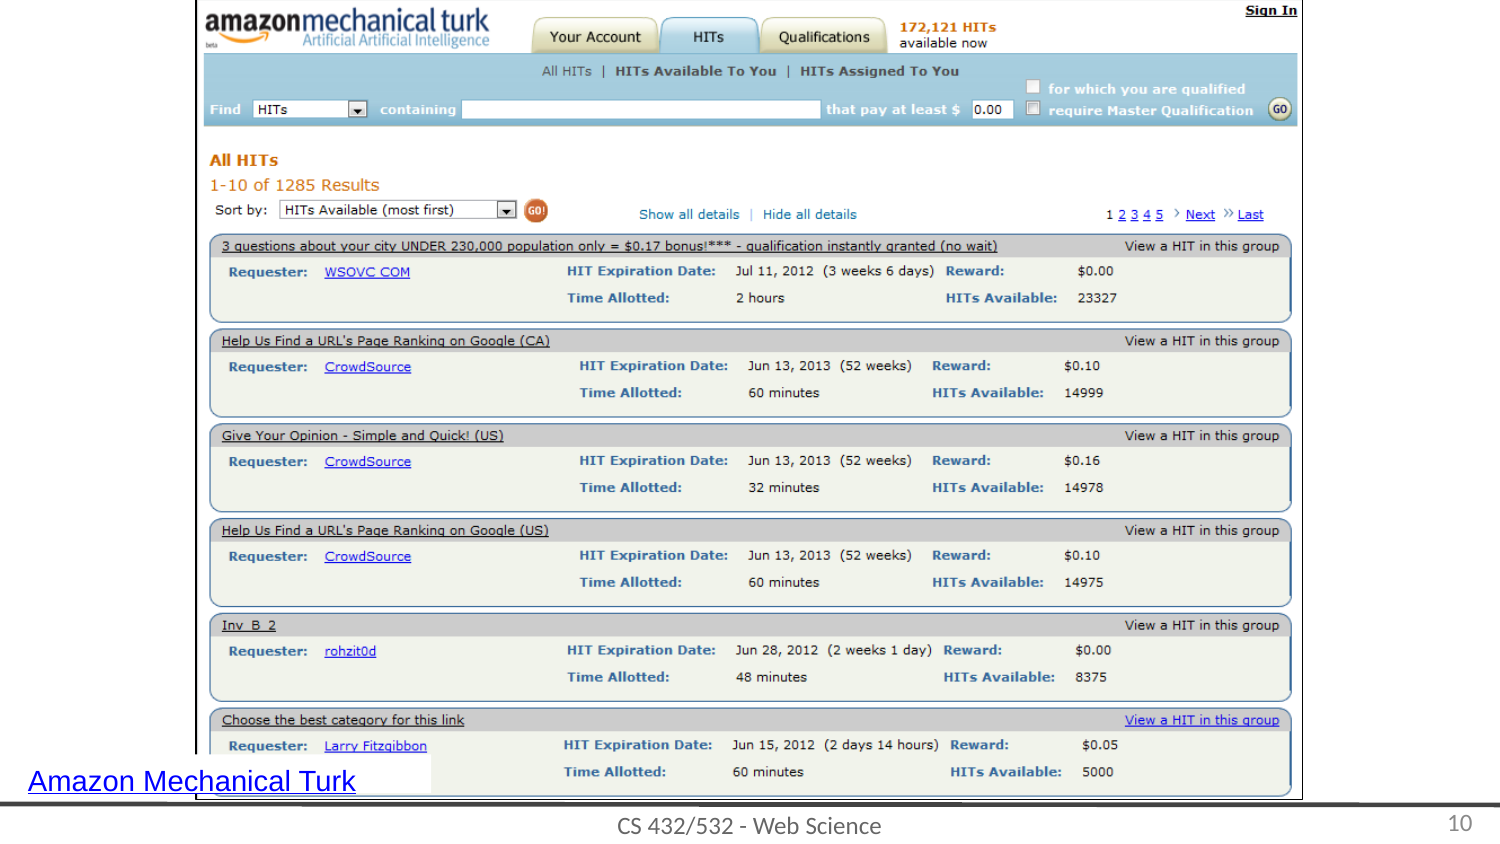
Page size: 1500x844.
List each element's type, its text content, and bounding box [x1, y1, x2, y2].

picture [196, 0, 1302, 799]
text_box Amazon Mechanical Turk [12, 754, 191, 794]
slide_number ‹#› [1137, 798, 1488, 844]
